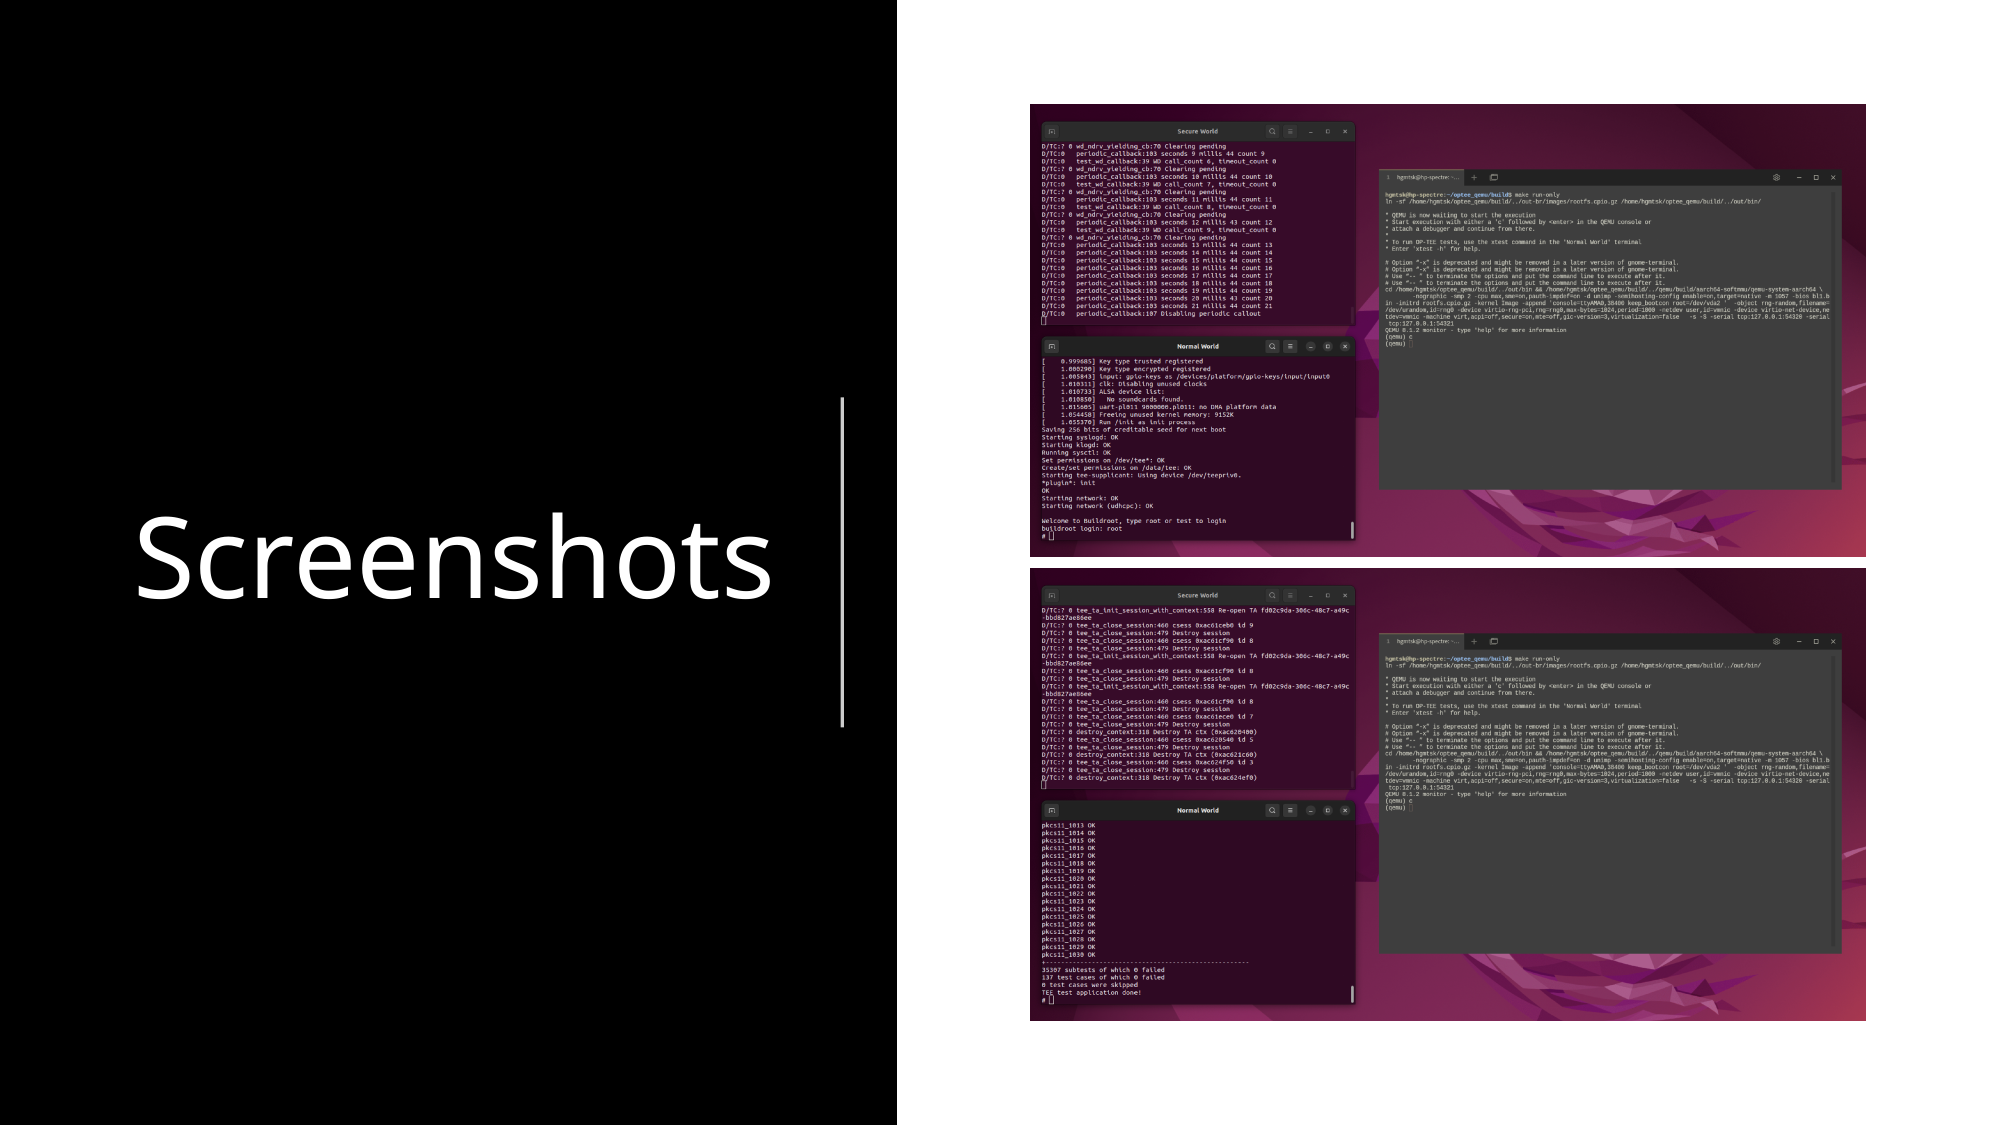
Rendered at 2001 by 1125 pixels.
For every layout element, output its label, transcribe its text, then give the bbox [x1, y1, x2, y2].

text_box [0, 0, 897, 1125]
picture [1030, 104, 1866, 558]
title Screenshots [106, 104, 791, 1020]
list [1030, 567, 1866, 1021]
